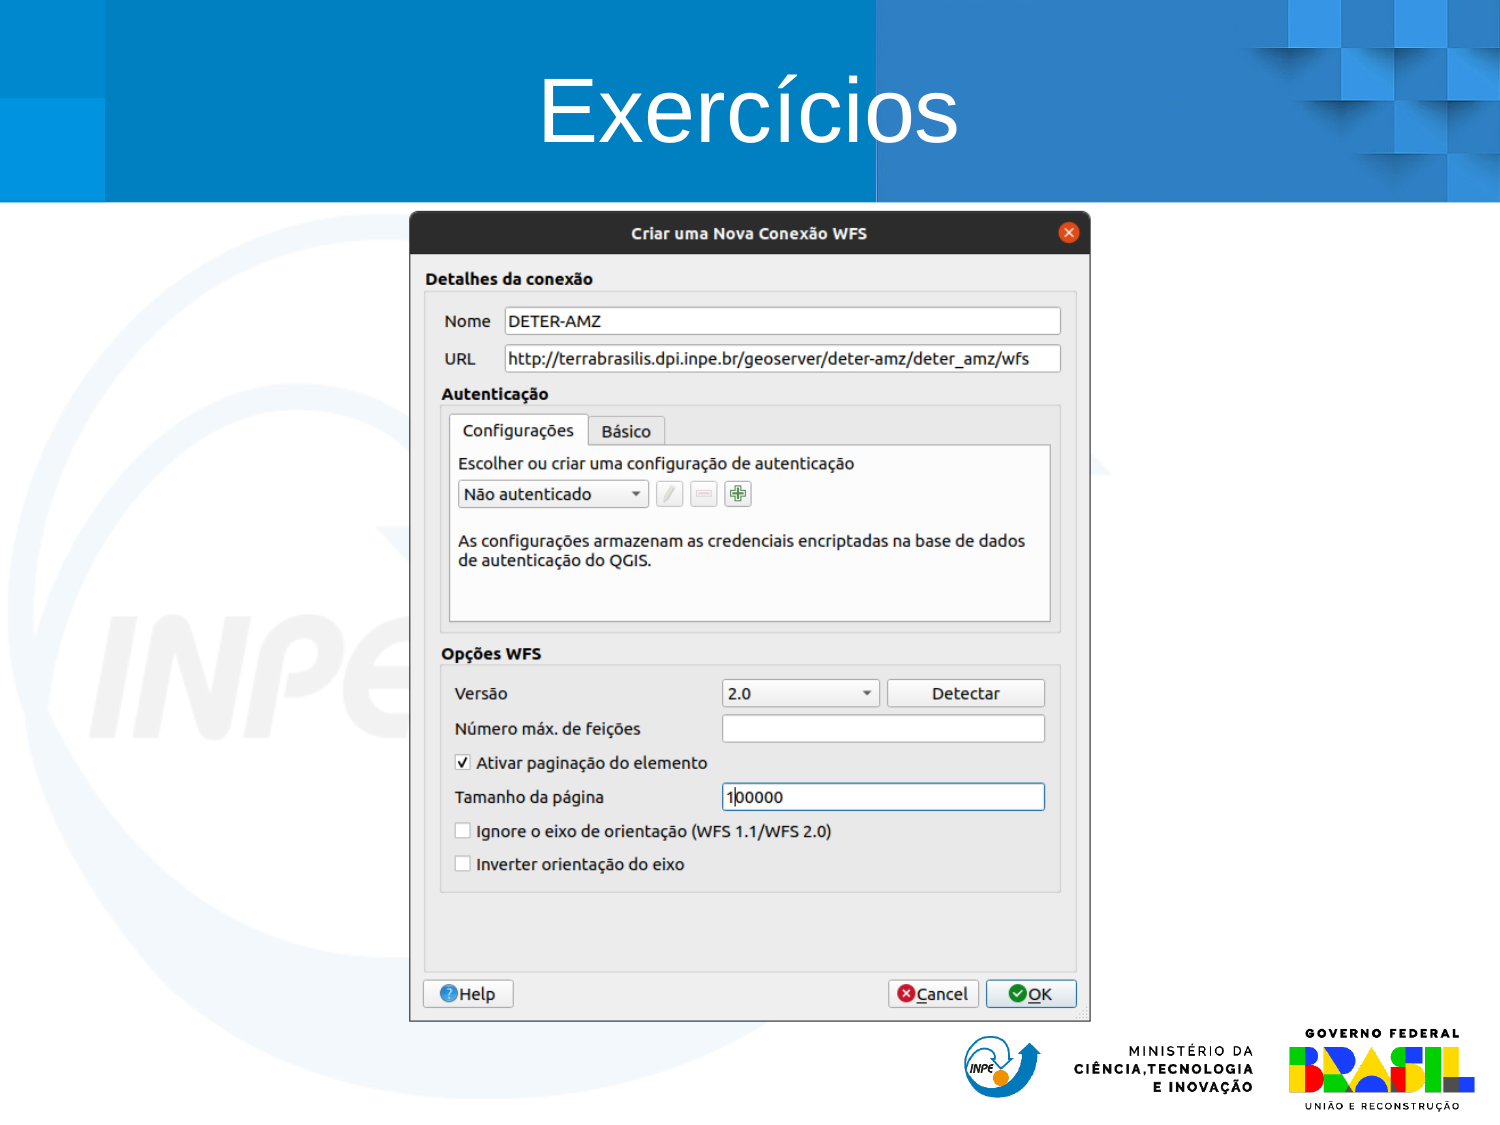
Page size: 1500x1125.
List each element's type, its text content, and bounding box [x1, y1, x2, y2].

text_box Exercícios [74, 14, 1425, 196]
picture [0, 0, 1500, 1125]
